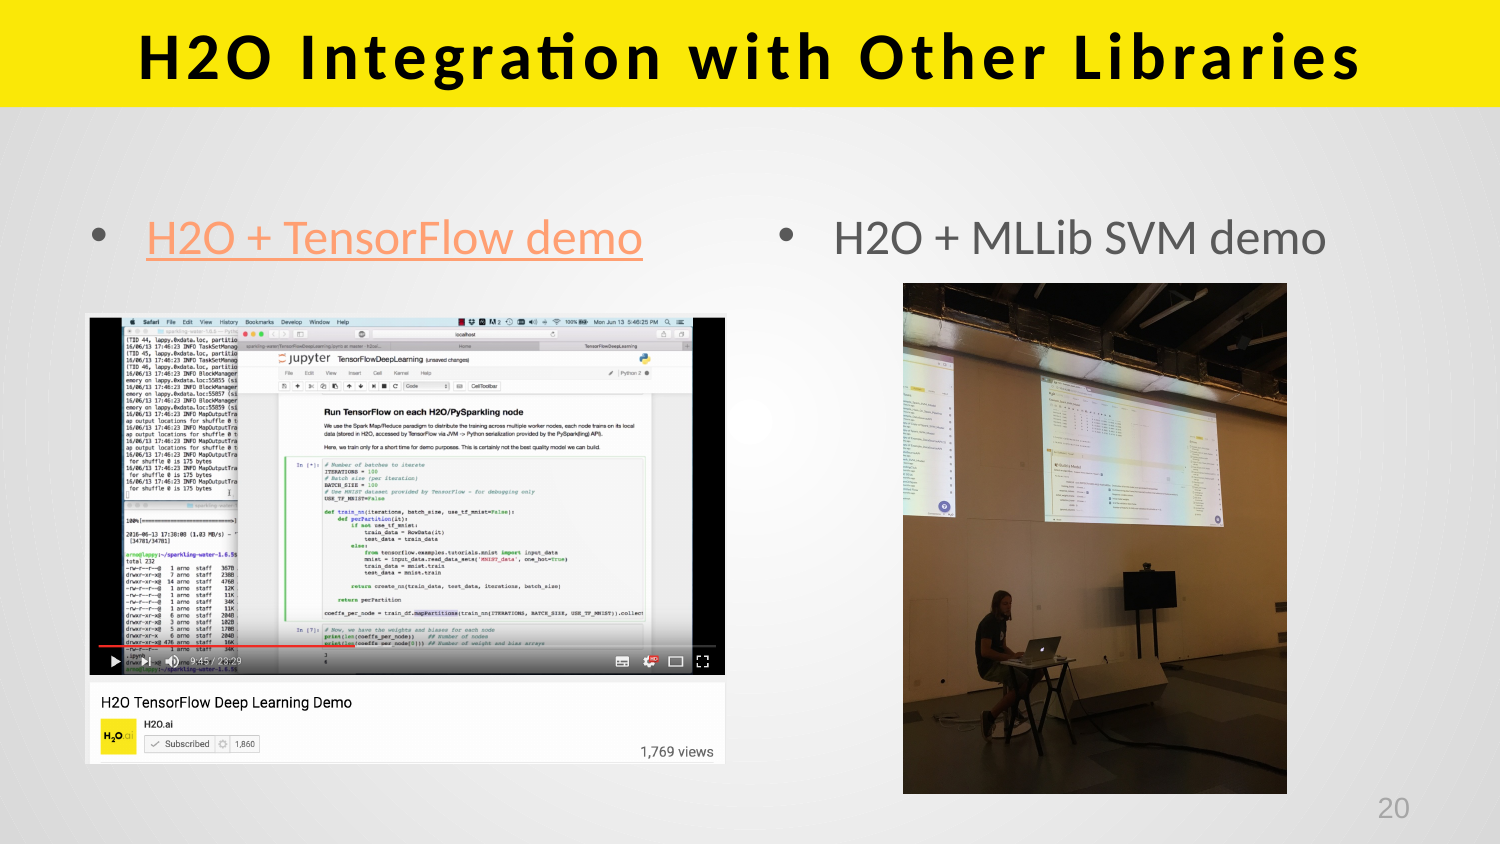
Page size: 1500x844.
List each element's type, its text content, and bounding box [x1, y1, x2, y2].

picture [903, 283, 1287, 795]
title H2O Integration with Other Libraries [75, 0, 1425, 108]
list H2O + MLLib SVM demo [762, 196, 1425, 754]
picture [85, 313, 727, 764]
slide_number 20 [1074, 782, 1425, 827]
list H2O + TensorFlow demo [75, 196, 738, 754]
